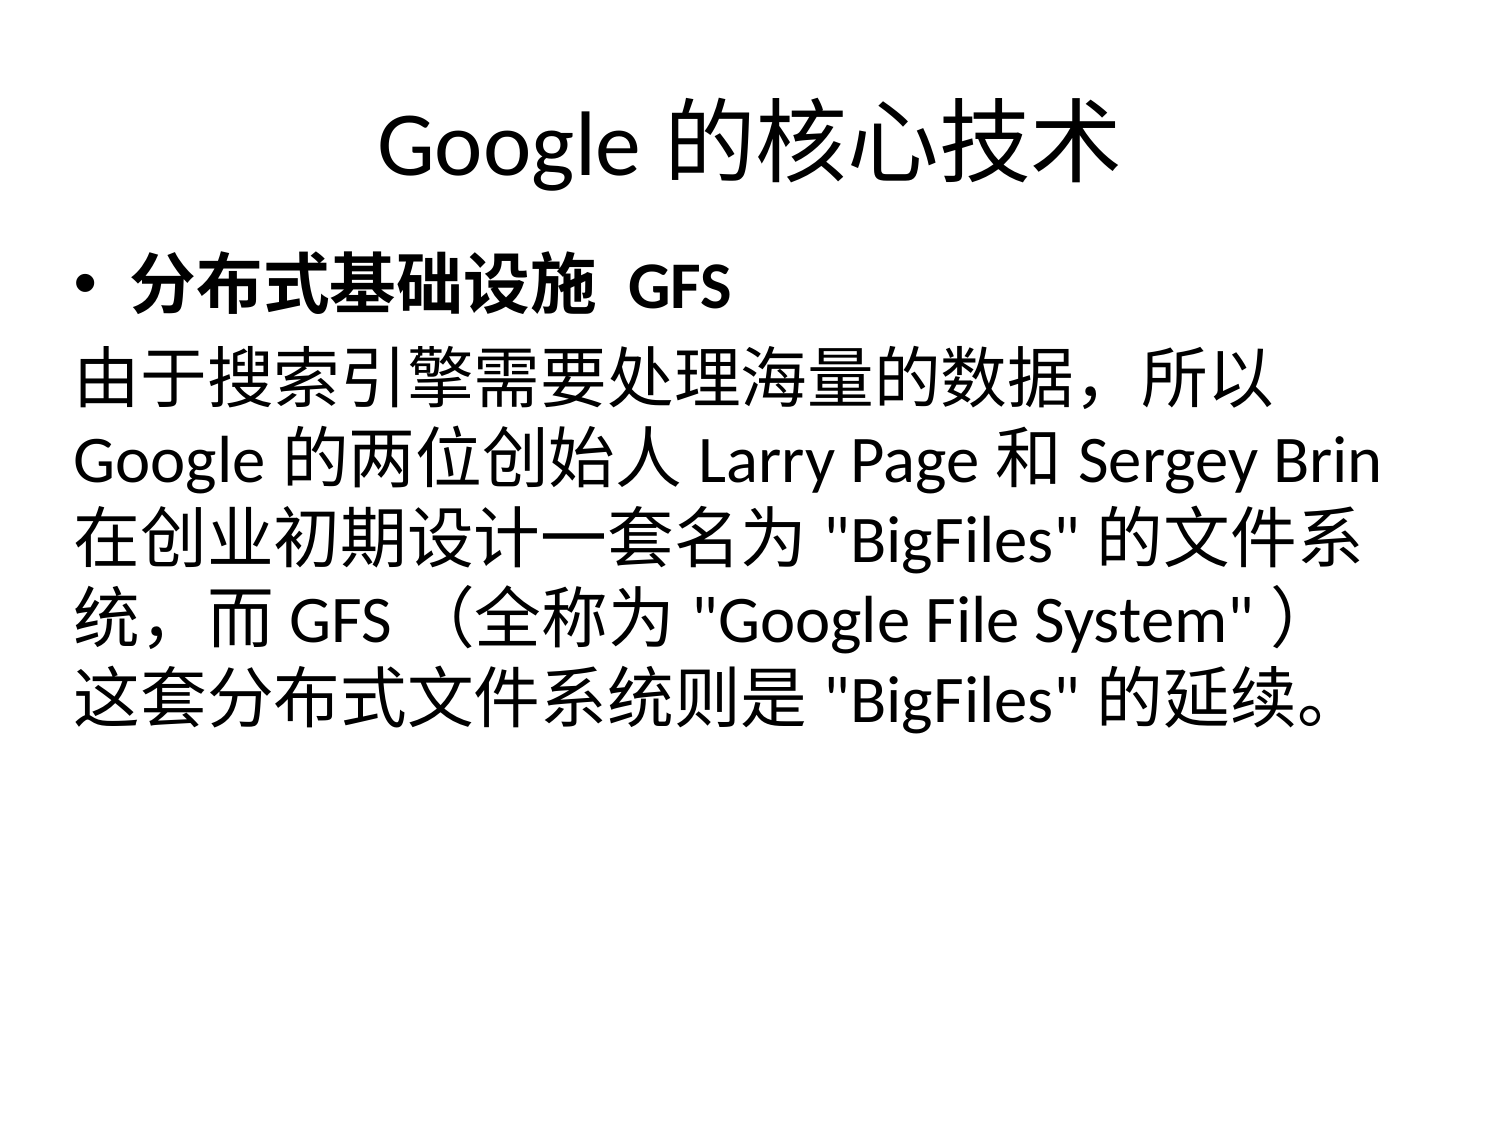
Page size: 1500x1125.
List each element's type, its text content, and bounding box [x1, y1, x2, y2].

list 分布式基础设施 GFS 由于搜索引擎需要处理海量的数据，所以Google的两位创始人Larry Page和Sergey Brin在创业初期设计一套名为"BigFiles"的文件系统，而GFS（全称为"Google File System"）这套分布式文件系统则是"BigFiles"的延续。 [58, 234, 1409, 832]
title Google的核心技术 [75, 45, 1425, 233]
